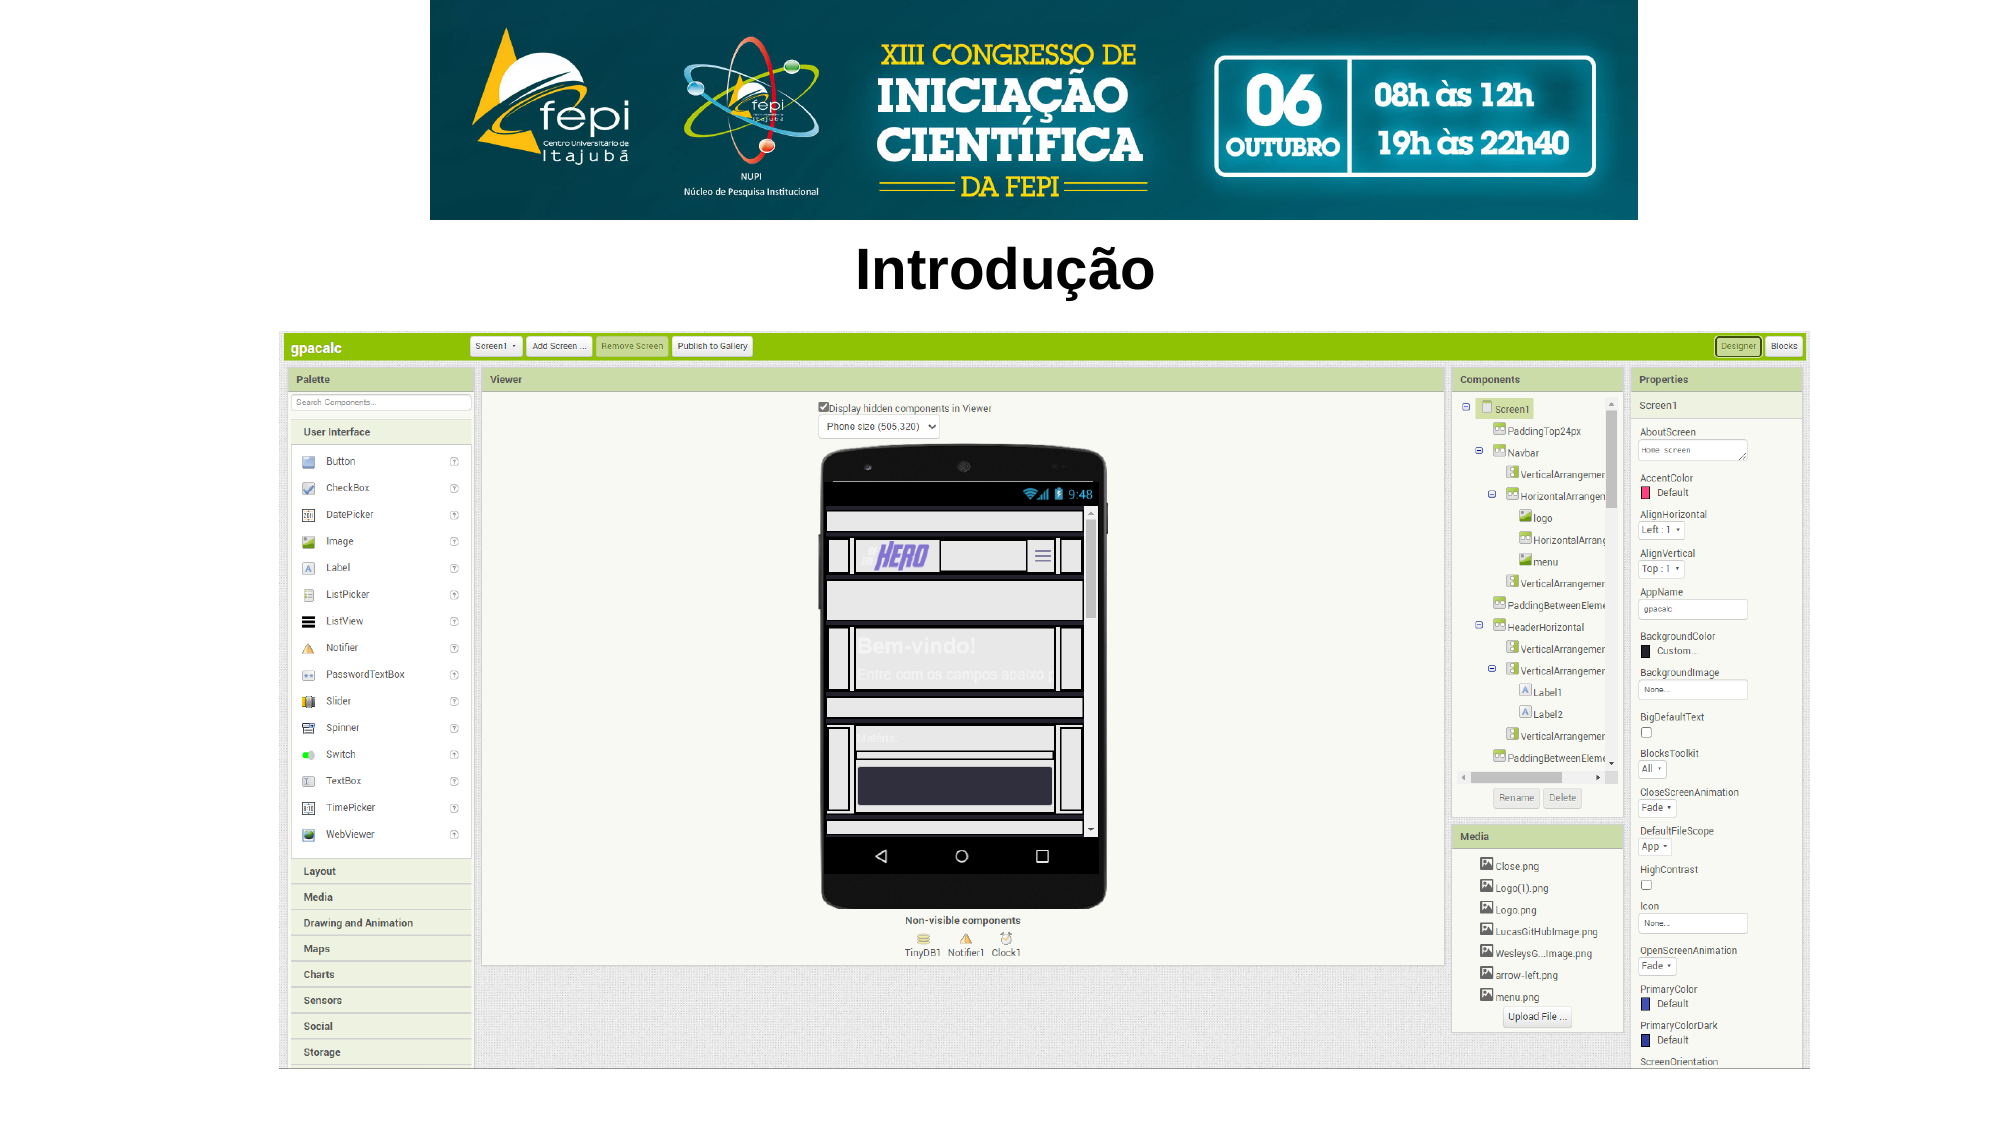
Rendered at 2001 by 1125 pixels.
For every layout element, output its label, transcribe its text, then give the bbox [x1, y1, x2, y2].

picture [279, 331, 1810, 1069]
list Introdução [291, 231, 1721, 331]
picture [430, 0, 1638, 220]
